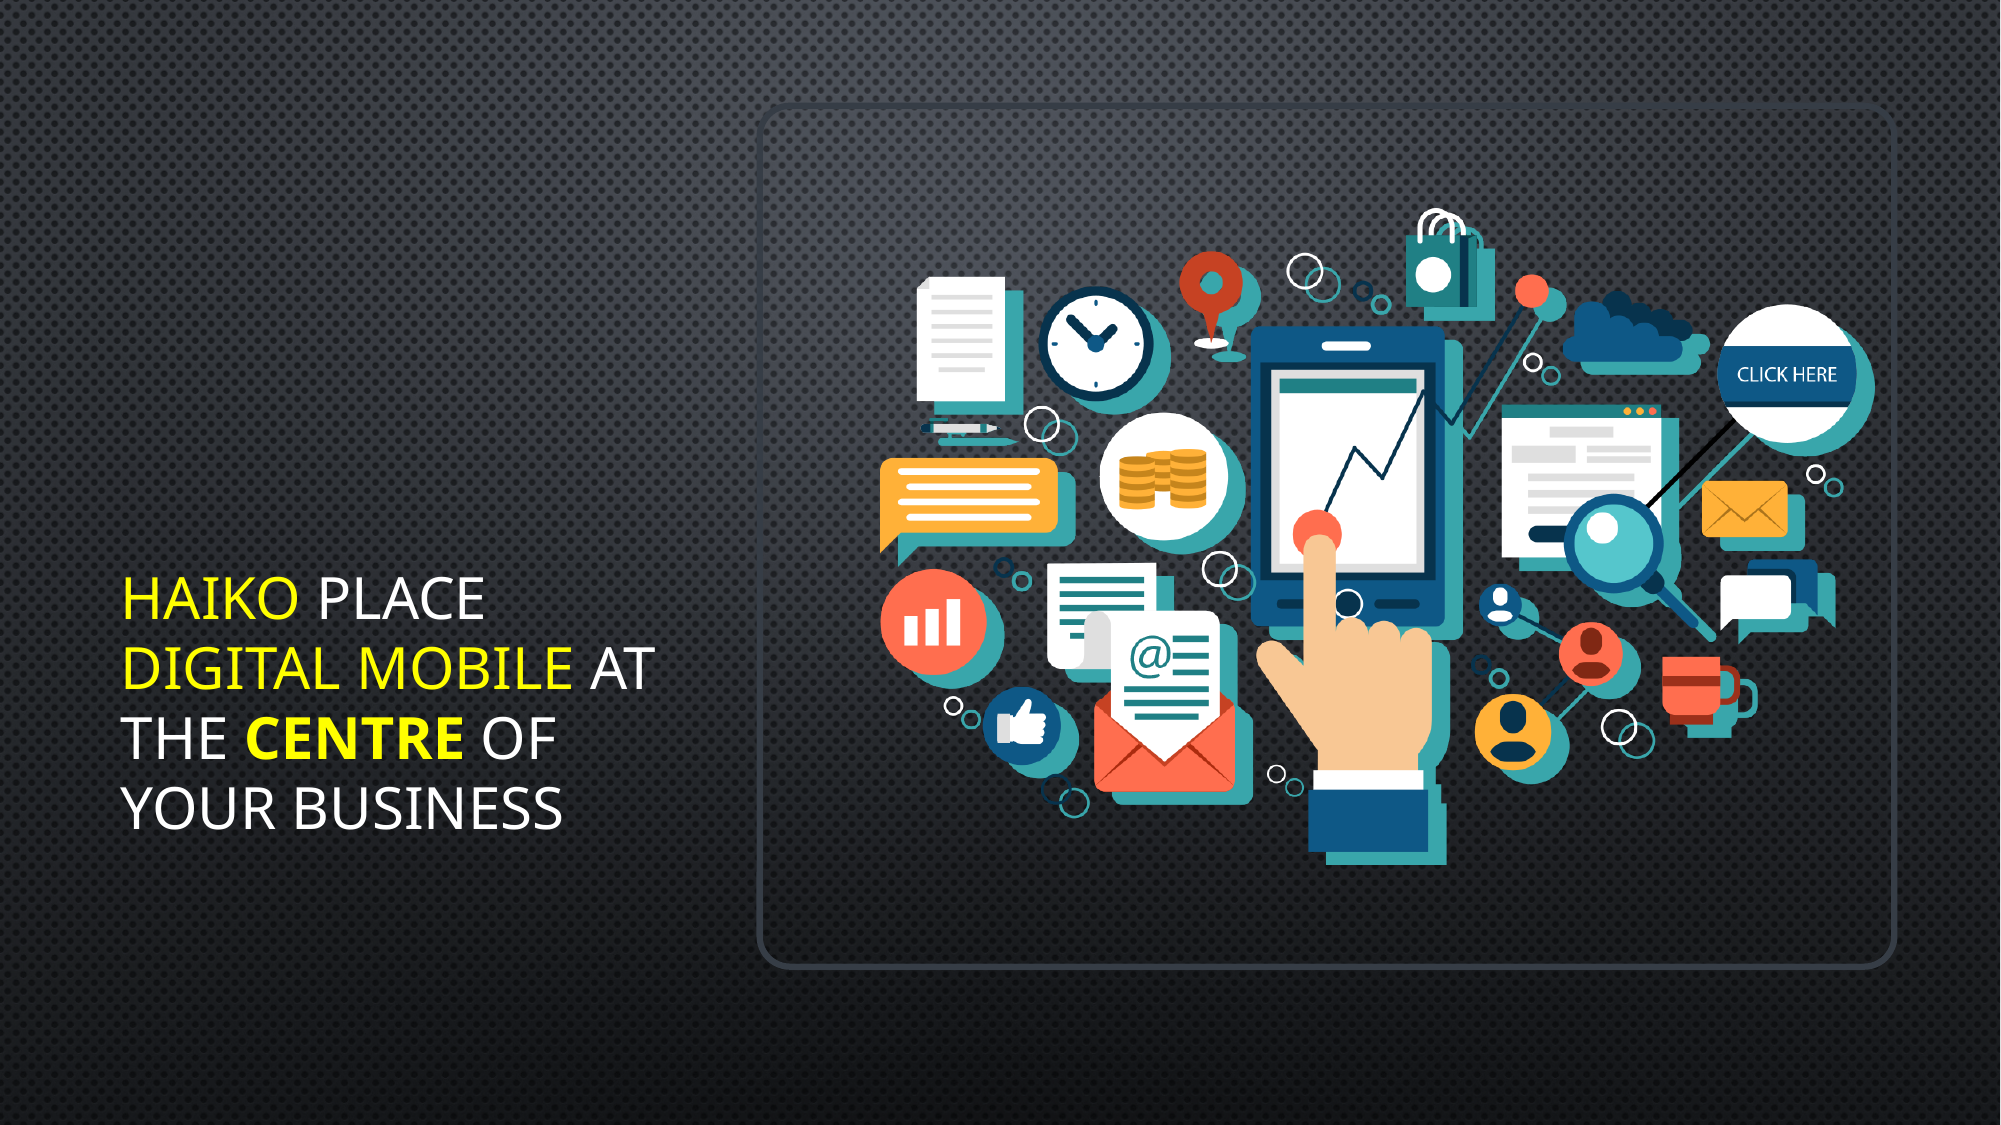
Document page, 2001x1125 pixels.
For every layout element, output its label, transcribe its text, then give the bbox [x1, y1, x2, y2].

picture [759, 105, 1895, 967]
list Haiko place digital mobile at the centre of your business [105, 437, 704, 966]
